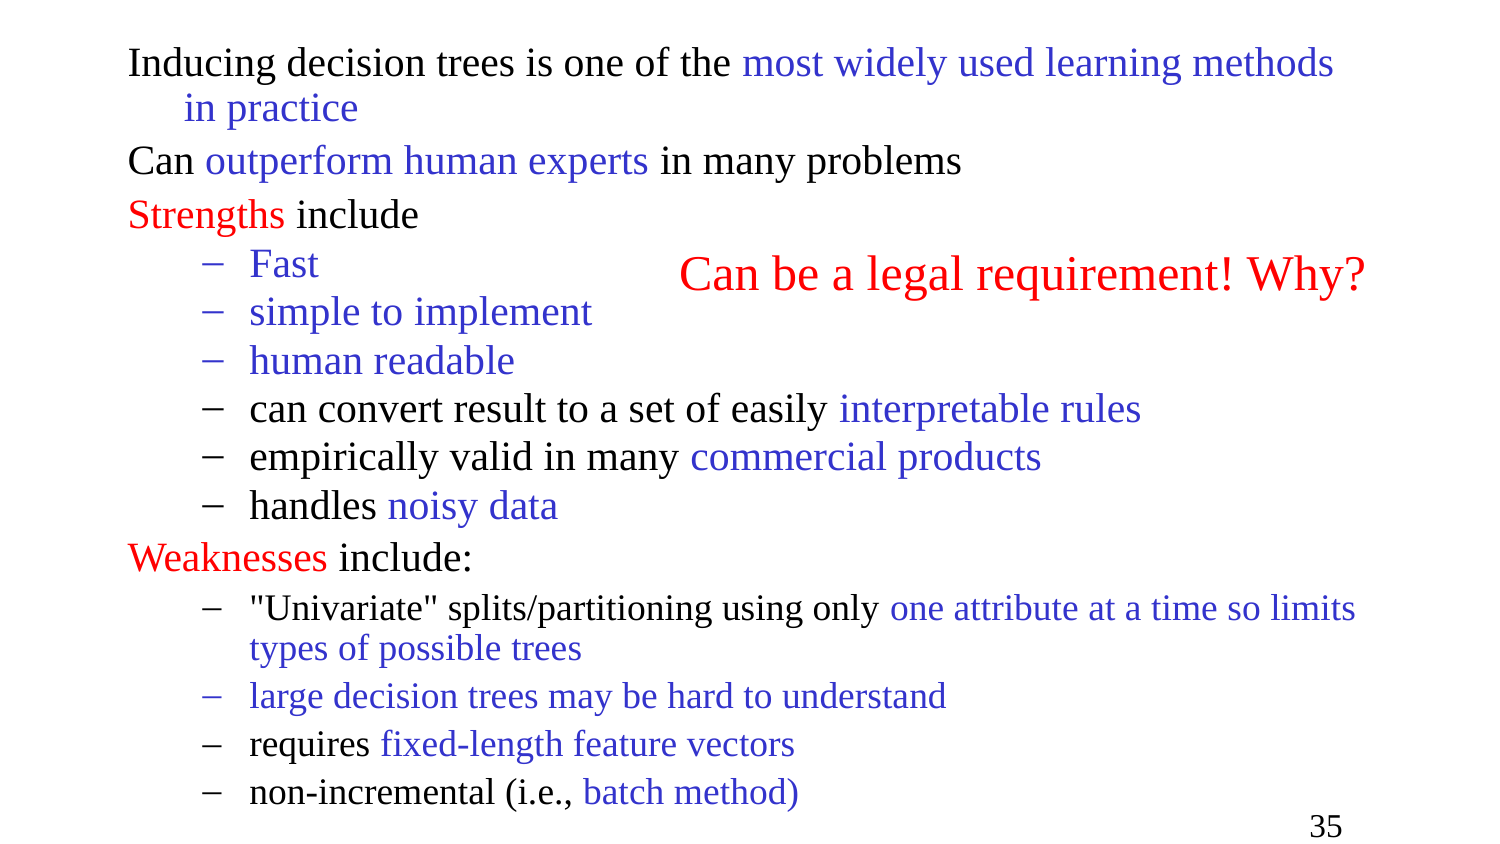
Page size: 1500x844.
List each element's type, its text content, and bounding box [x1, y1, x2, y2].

list Inducing decision trees is one of the most widely used learning methods in practice Can outperform human experts in many problems Strengths include Fast simple to implement human readable can convert result to a set of easily interpretable rules empirically valid in many commercial products handles noisy data Weaknesses include: "Univariate" splits/partitioning using only one attribute at a time so limits types of possible trees large decision trees may be hard to understand requires fixed-length feature vectors non-incremental (i.e., batch method) [112, 33, 1388, 643]
text_box Can be a legal requirement! Why? [664, 233, 1388, 309]
